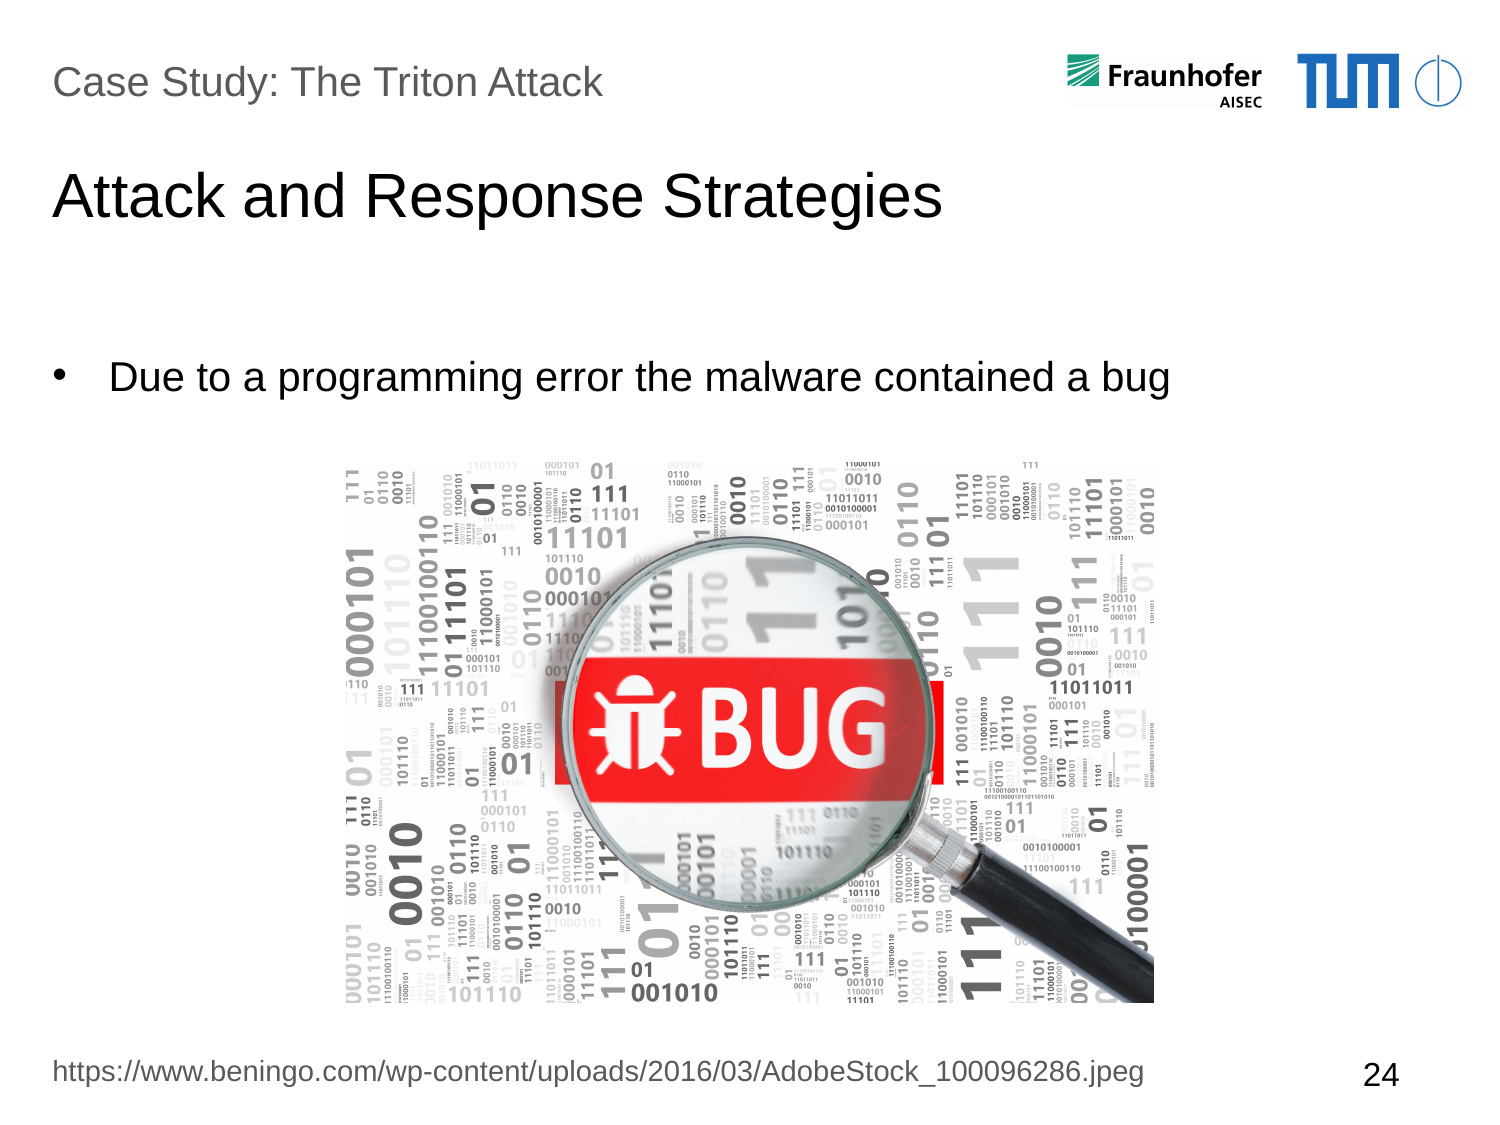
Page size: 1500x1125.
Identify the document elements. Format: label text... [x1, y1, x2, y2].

text_box https://www.beningo.com/wp-content/uploads/2016/03/AdobeStock_100096286.jpeg [52, 1047, 1408, 1088]
title Attack and Response Strategies [52, 162, 1449, 231]
text_box Case Study: The Triton Attack [52, 37, 951, 105]
picture [1066, 53, 1263, 109]
text_box 24 [1362, 1047, 1500, 1094]
picture [1296, 53, 1472, 109]
list Due to a programming error the malware contained a bug [52, 324, 1449, 1003]
picture [345, 462, 1154, 1003]
